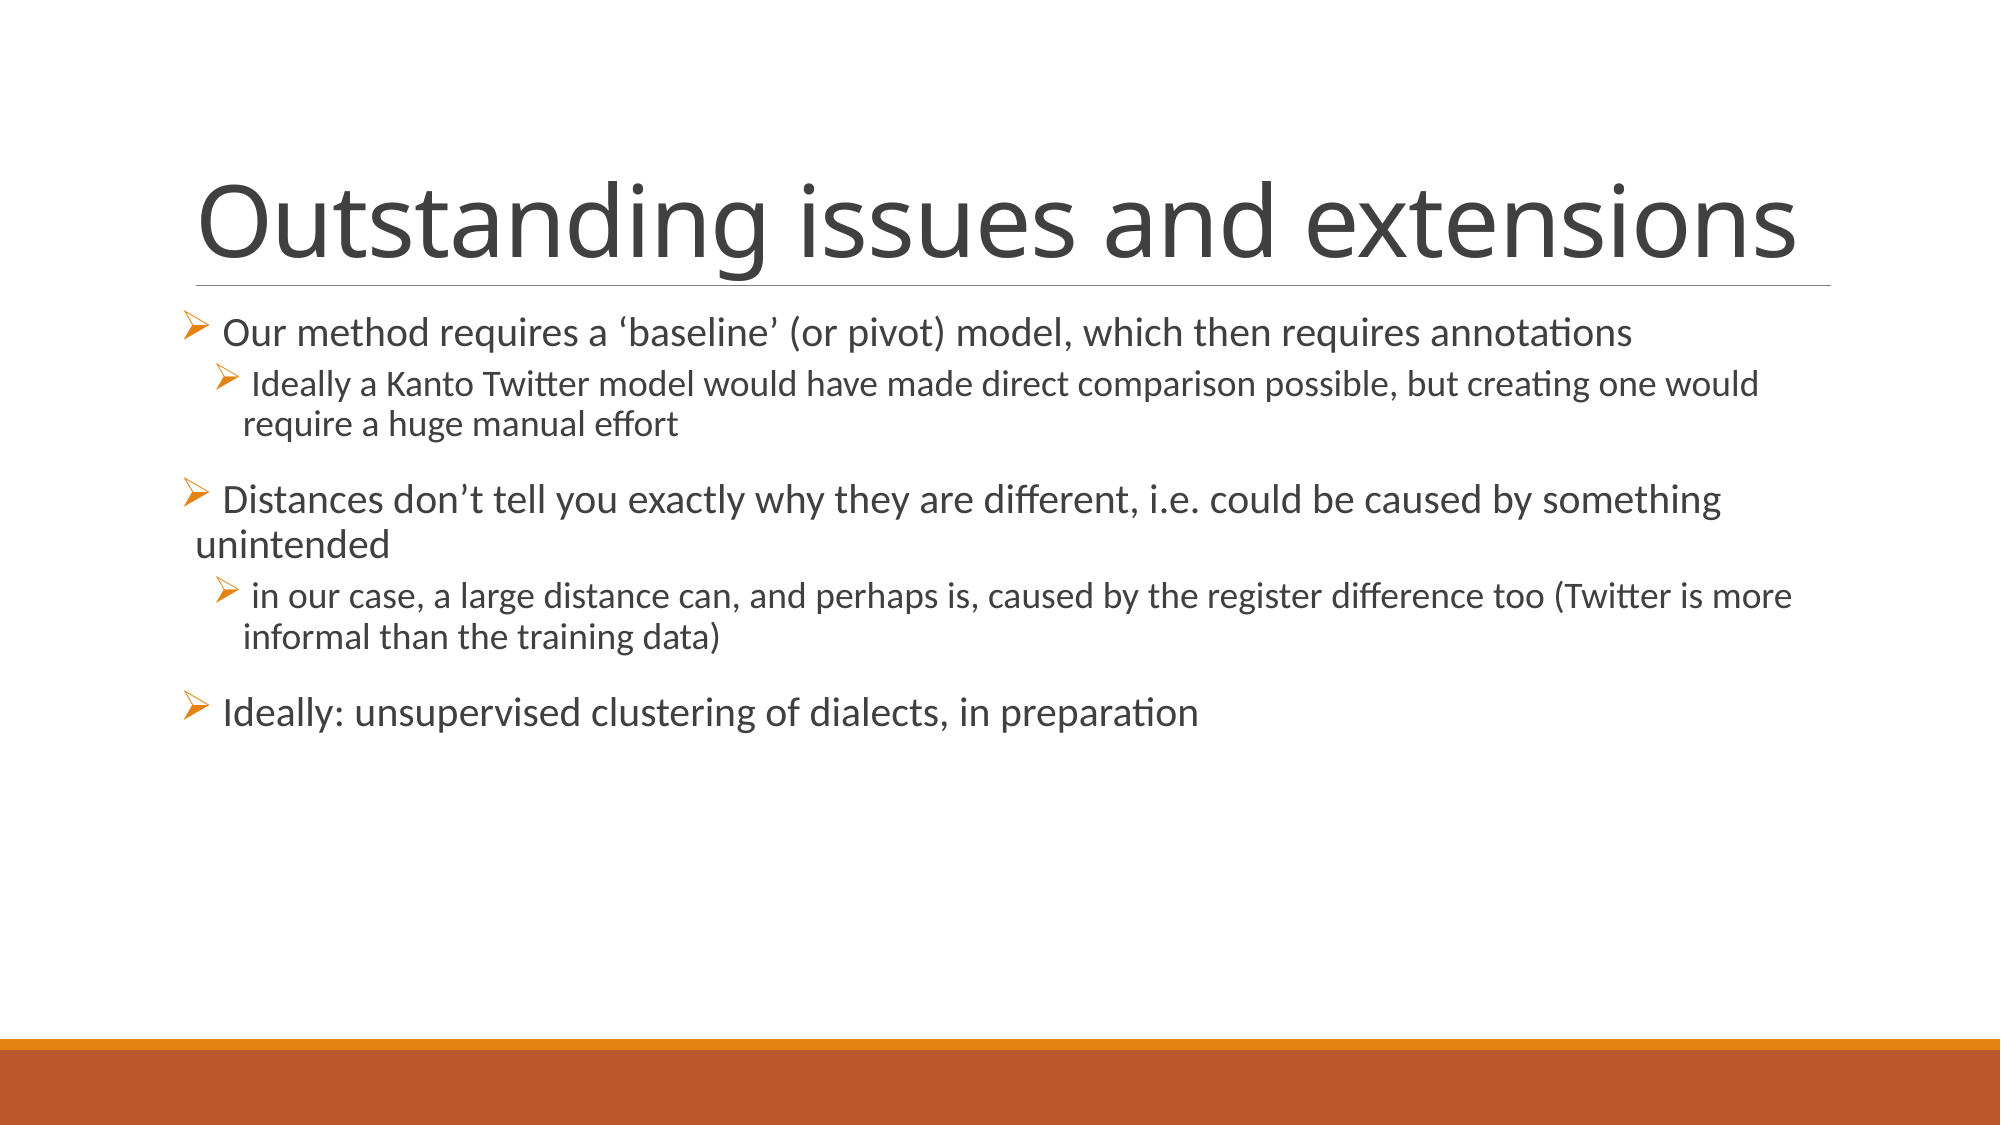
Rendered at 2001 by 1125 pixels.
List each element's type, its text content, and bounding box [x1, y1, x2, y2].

list Our method requires a ‘baseline’ (or pivot) model, which then requires annotations Ideally a Kanto Twitter model would have made direct comparison possible, but creating one would require a huge manual effort Distances don’t tell you exactly why they are different, i.e. could be caused by something unintended in our case, a large distance can, and perhaps is, caused by the register difference too (Twitter is more informal than the training data) Ideally: unsupervised clustering of dialects, in preparation [180, 302, 1830, 963]
title Outstanding issues and extensions [180, 47, 1830, 285]
